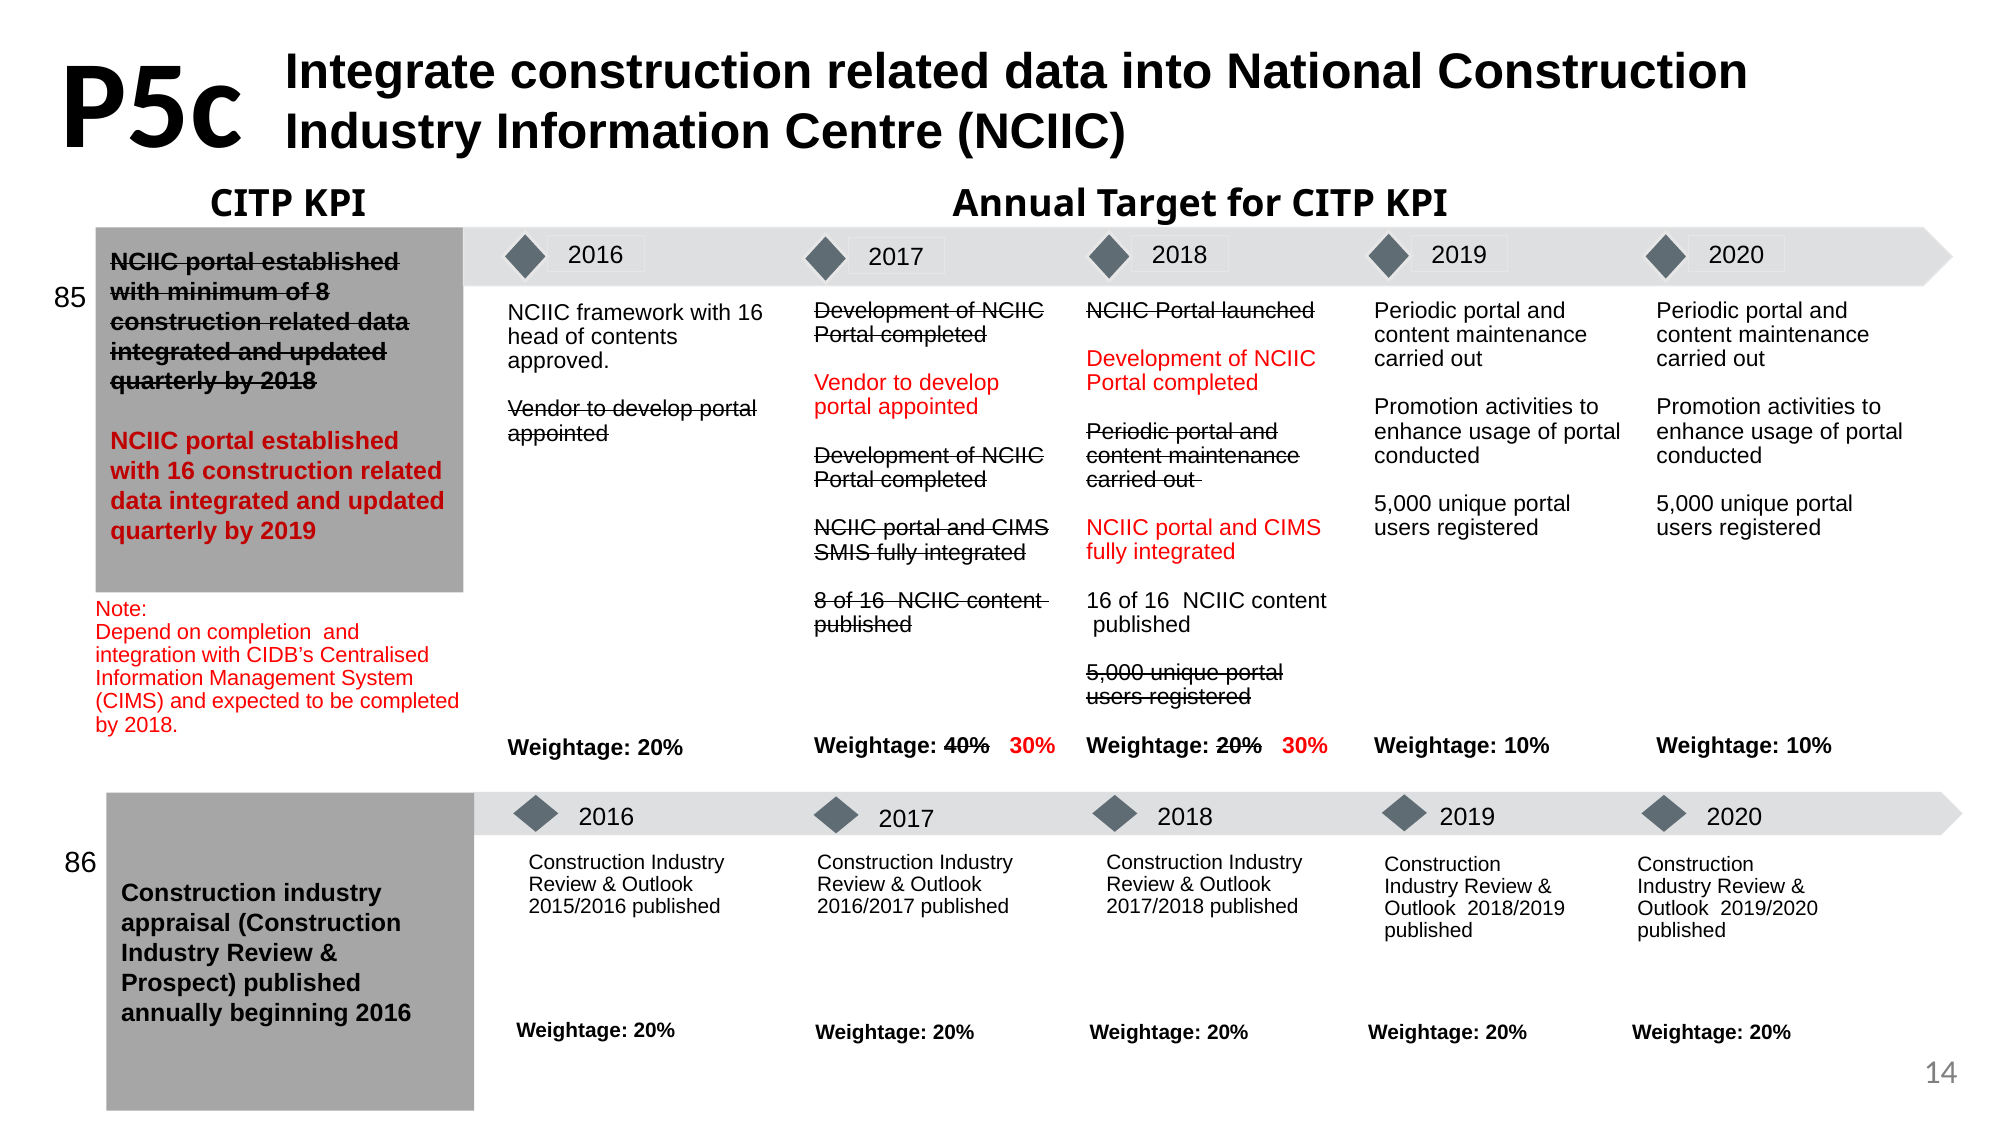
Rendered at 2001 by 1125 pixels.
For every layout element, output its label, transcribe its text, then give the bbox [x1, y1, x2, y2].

text_box 86 [47, 828, 114, 894]
text_box Annual Target for CITP KPI [952, 184, 1463, 227]
text_box Construction Industry Review & Outlook 2019/2020 published [1634, 926, 1826, 948]
text_box Development of NCIIC Portal completed Vendor to develop portal appointed Development of NCIIC Portal completed NCIIC portal and CIMS SMIS fully integrated 8 of 16 NCIIC content published Weightage: 40% 30% [810, 292, 1066, 765]
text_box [463, 227, 1953, 286]
text_box Weightage: 20% [1076, 1015, 1268, 1051]
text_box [474, 791, 1963, 926]
text_box NCIIC portal established with minimum of 8 construction related data integrated and updated quarterly by 2018 NCIIC portal established with 16 construction related data integrated and updated quarterly by 2019 [95, 226, 464, 591]
text_box Weightage: 20% [802, 1015, 994, 1051]
text_box P5c [45, 15, 331, 180]
text_box Weightage: 20% [502, 1013, 695, 1048]
text_box Construction industry appraisal (Construction Industry Review & Prospect) published annually beginning 2016 [105, 792, 475, 1112]
text_box 14 [1522, 1042, 1973, 1103]
text_box CITP KPI [209, 172, 410, 232]
text_box Integrate construction related data into National Construction Industry Information Centre (NCIIC) [331, 98, 1892, 166]
text_box NCIIC framework with 16 head of contents approved. Vendor to develop portal appointed Weightage: 20% [504, 294, 776, 767]
text_box Construction Industry Review & Outlook 2018/2019 published [1380, 926, 1573, 949]
text_box Weightage: 20% [1354, 1015, 1547, 1051]
text_box Periodic portal and content maintenance carried out Promotion activities to enhance usage of portal conducted 5,000 unique portal users registered Weightage: 10% [1370, 292, 1626, 765]
text_box Weightage: 20% [1615, 1015, 1808, 1042]
text_box Periodic portal and content maintenance carried out Promotion activities to enhance usage of portal conducted 5,000 unique portal users registered Weightage: 10% [1652, 292, 1908, 765]
text_box NCIIC Portal launched Development of NCIIC Portal completed Periodic portal and content maintenance carried out NCIIC portal and CIMS fully integrated 16 of 16 NCIIC content published 5,000 unique portal users registered Weightage: 20% 30% [1083, 292, 1333, 765]
text_box Note: Depend on completion and integration with CIDB’s Centralised Information Management System (CIMS) and expected to be completed by 2018. [91, 591, 465, 743]
text_box 85 [33, 263, 107, 328]
